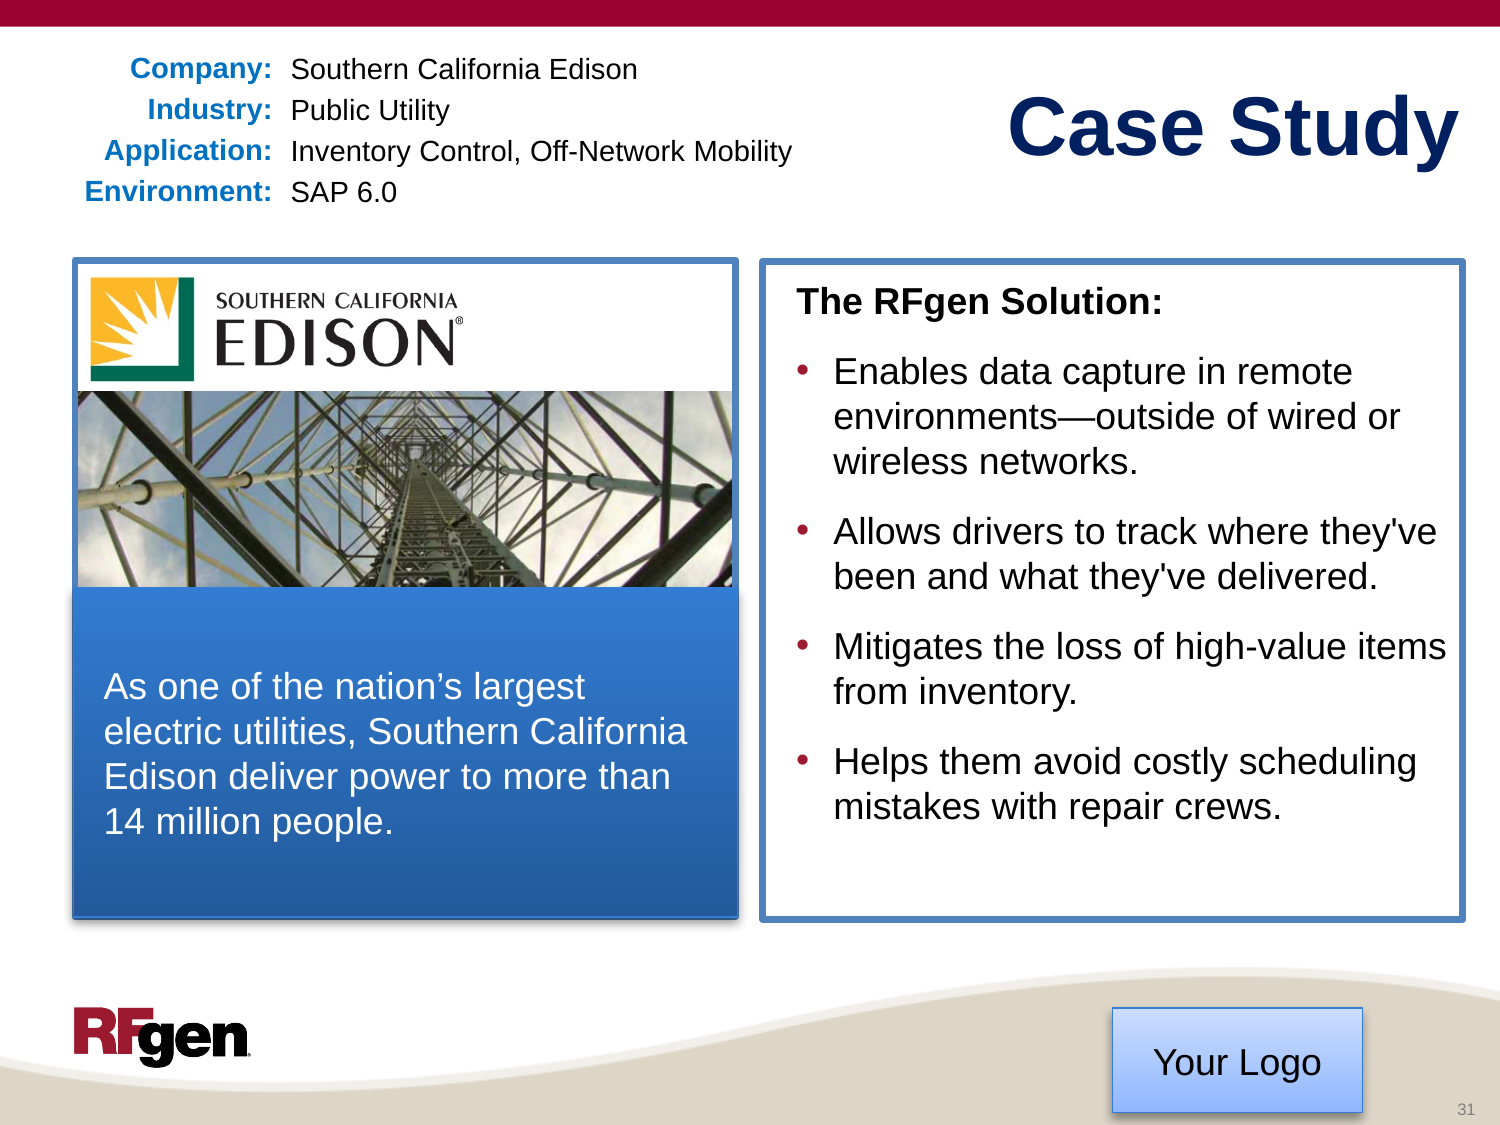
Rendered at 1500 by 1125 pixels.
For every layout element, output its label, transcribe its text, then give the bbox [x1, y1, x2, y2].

text_box As one of the nation’s largest electric utilities, Southern California Edison deliver power to more than 14 million people. [73, 612, 738, 918]
title Case Study [987, 64, 1475, 195]
list [72, 257, 739, 395]
text_box Company: Industry: Application: Environment: [60, 41, 288, 215]
slide_number 31 [1435, 1079, 1498, 1125]
list The RFgen Solution: Enables data capture in remote environments—outside of wired or wireless networks. Allows drivers to track where they've been and what they've delivered. Mitigates the loss of high-value items from inventory. Helps them avoid costly scheduling mistakes with repair crews. [759, 258, 1466, 923]
picture [76, 273, 736, 603]
picture [0, 958, 1500, 1125]
text_box Southern California Edison Public Utility Inventory Control, Off-Network Mobility SAP 6.0 [275, 42, 963, 216]
